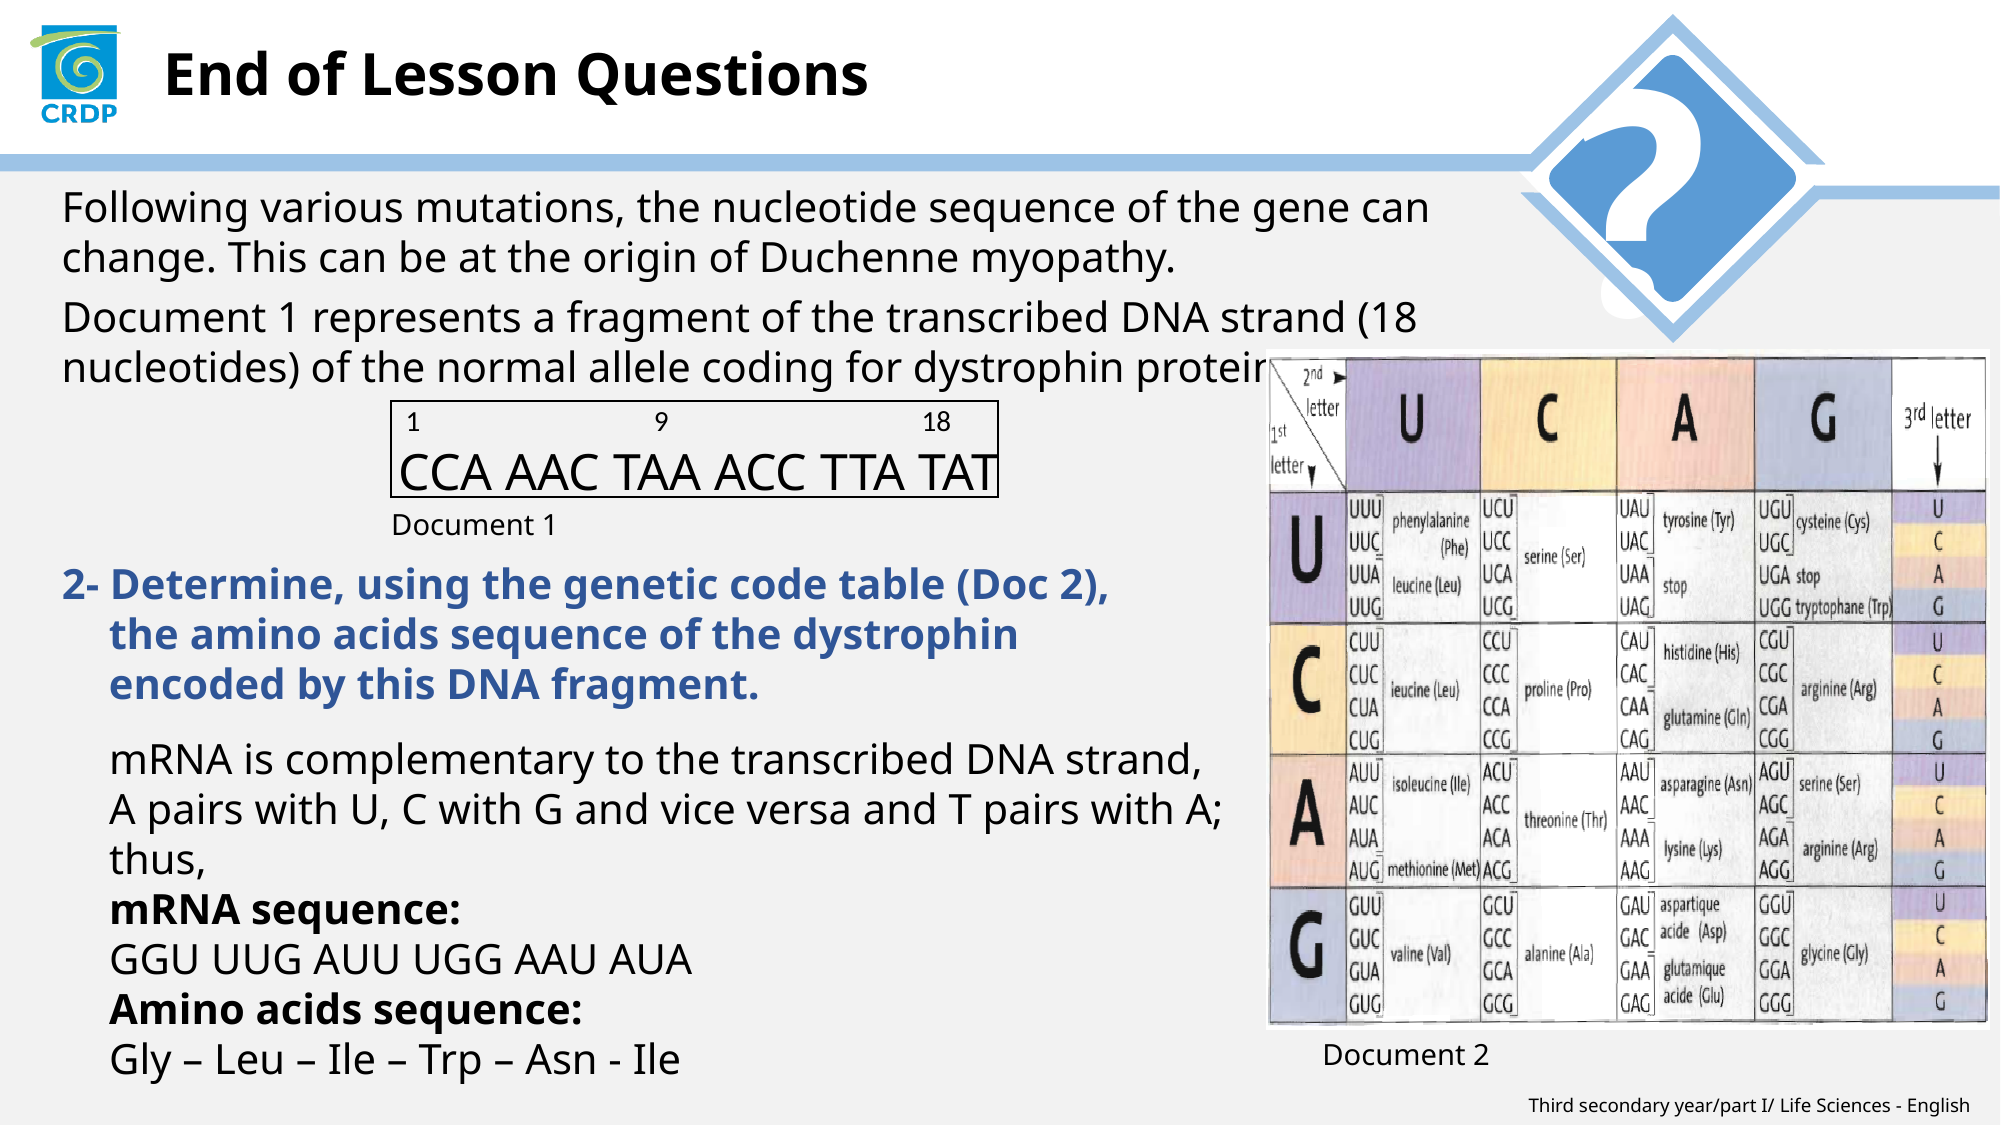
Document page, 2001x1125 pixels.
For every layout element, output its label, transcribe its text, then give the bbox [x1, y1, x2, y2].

text_box Third secondary year/part I/ Life Sciences - English [510, 1088, 1990, 1124]
text_box mRNA is complementary to the transcribed DNA strand, A pairs with U, C with G and vice versa and T pairs with A; thus, mRNA sequence: GGU UUG AUU UGG AAU AUA Amino acids sequence: Gly – Leu – Ile – Trp – Asn - Ile [94, 725, 1242, 1091]
text_box 1 9 18 [390, 395, 1043, 445]
text_box [390, 400, 999, 498]
picture [1266, 349, 1990, 1030]
text_box Document 2 [1307, 1030, 1505, 1079]
text_box CCA AAC TAA ACC TTA TAT [383, 432, 390, 498]
text_box 2- Determine, using the genetic code table (Doc 2), the amino acids sequence of the dystrophin encoded by this DNA fragment. [46, 550, 1206, 716]
text_box Document 1 represents a fragment of the transcribed DNA strand (18 nucleotides) of the normal allele coding for dystrophin protein. [46, 283, 1535, 399]
text_box CCA AAC TAA ACC TTA TAT [574, 432, 1053, 508]
picture [86, 108, 94, 118]
picture [30, 25, 121, 123]
text_box Document 1 [376, 498, 574, 549]
text_box Following various mutations, the nucleotide sequence of the gene can change. This can be at the origin of Duchenne myopathy. [46, 173, 1475, 288]
